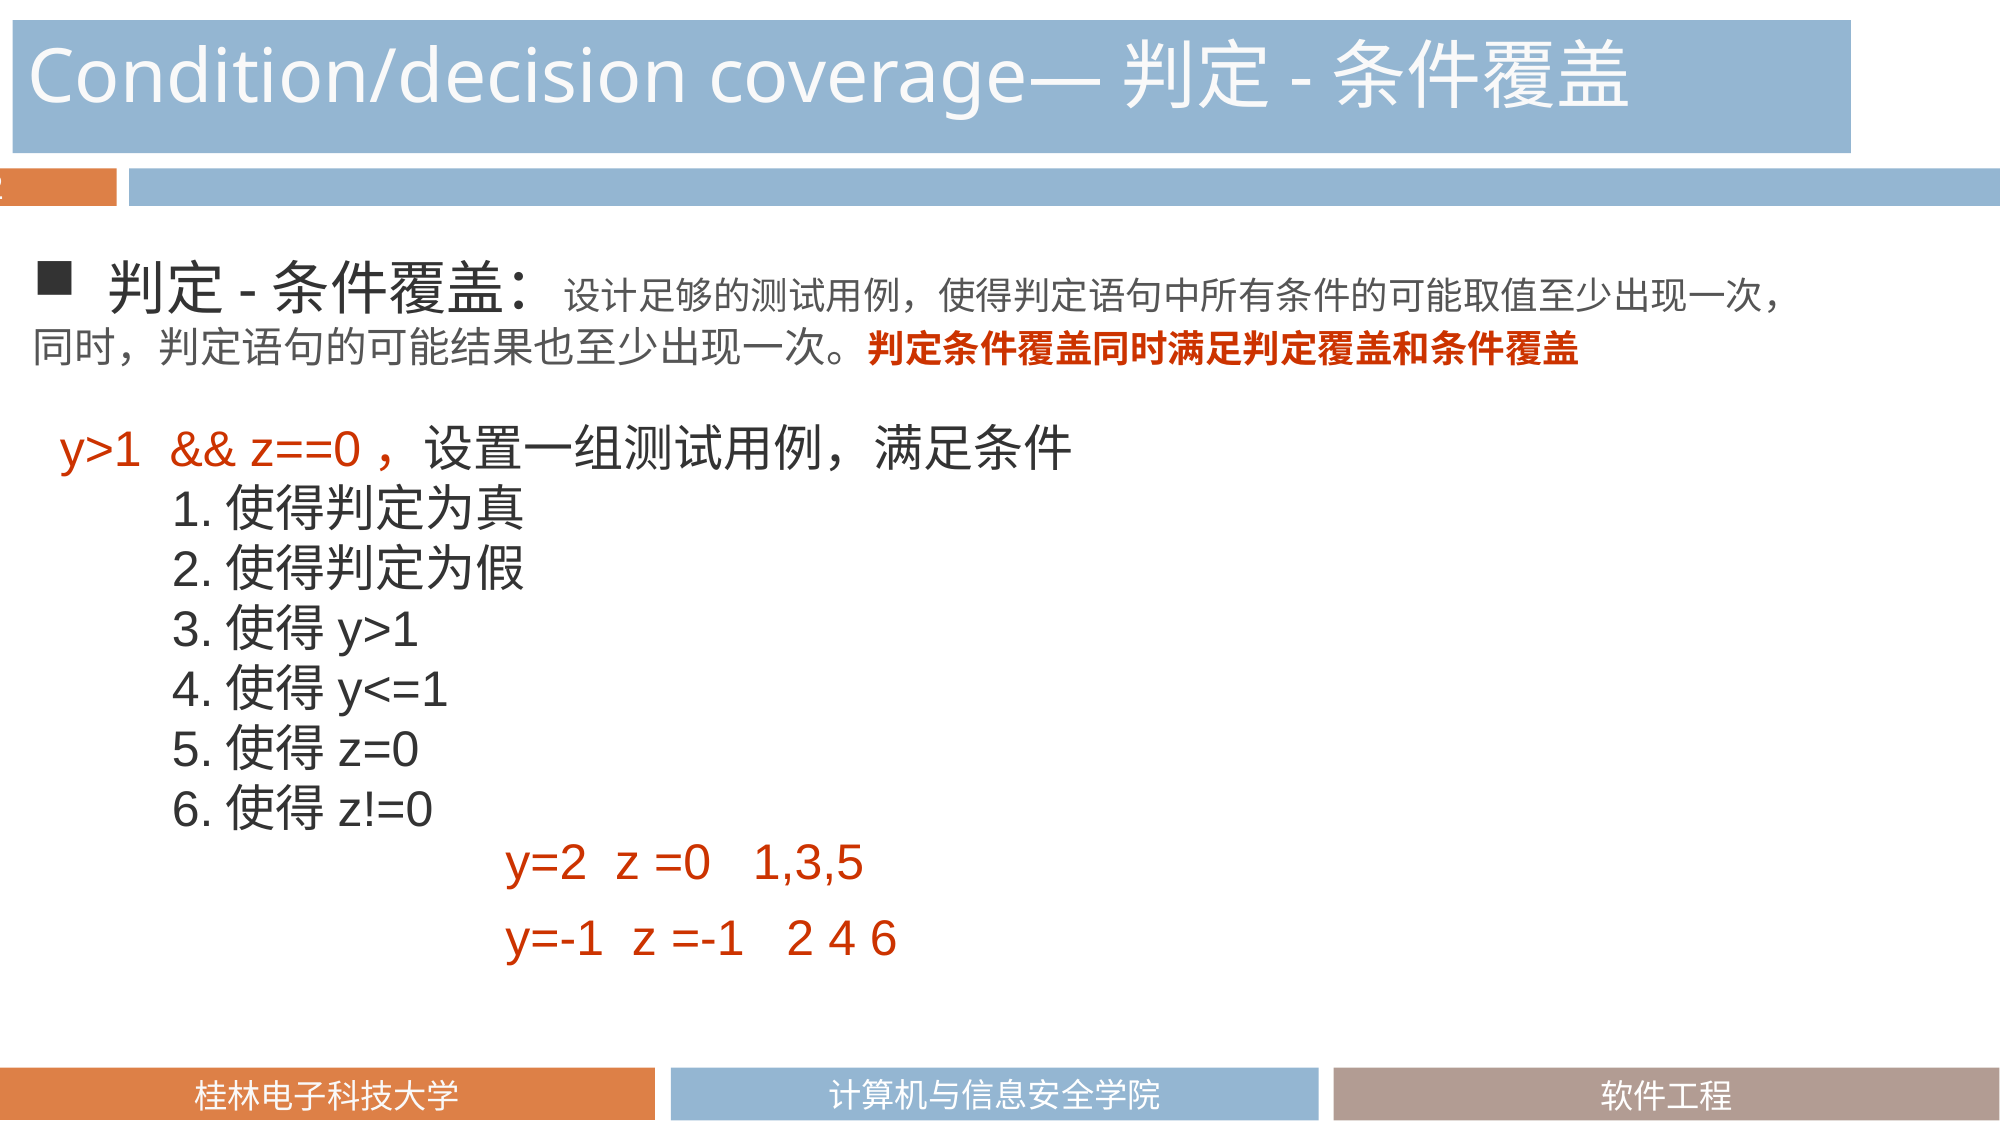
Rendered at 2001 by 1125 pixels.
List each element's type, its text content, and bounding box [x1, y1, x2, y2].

text_box 判定-条件覆盖：设计足够的测试用例，使得判定语句中所有条件的可能取值至少出现一次， 同时，判定语句的可能结果也至少出现一次。判定条件覆盖同时满足判定覆盖和条件覆盖 [18, 243, 1816, 379]
subtitle Condition/decision coverage—判定-条件覆盖 [12, 19, 1852, 154]
text_box y=-1 z =-1 2 4 6 [490, 897, 1637, 973]
text_box y=2 z =0 1,3,5 [490, 822, 1637, 897]
text_box y>1 && z==0，设置一组测试用例，满足条件 1.使得判定为真 2.使得判定为假 3.使得y>1 4.使得y<=1 5.使得z=0 6.使得z!=0 [45, 409, 1192, 845]
